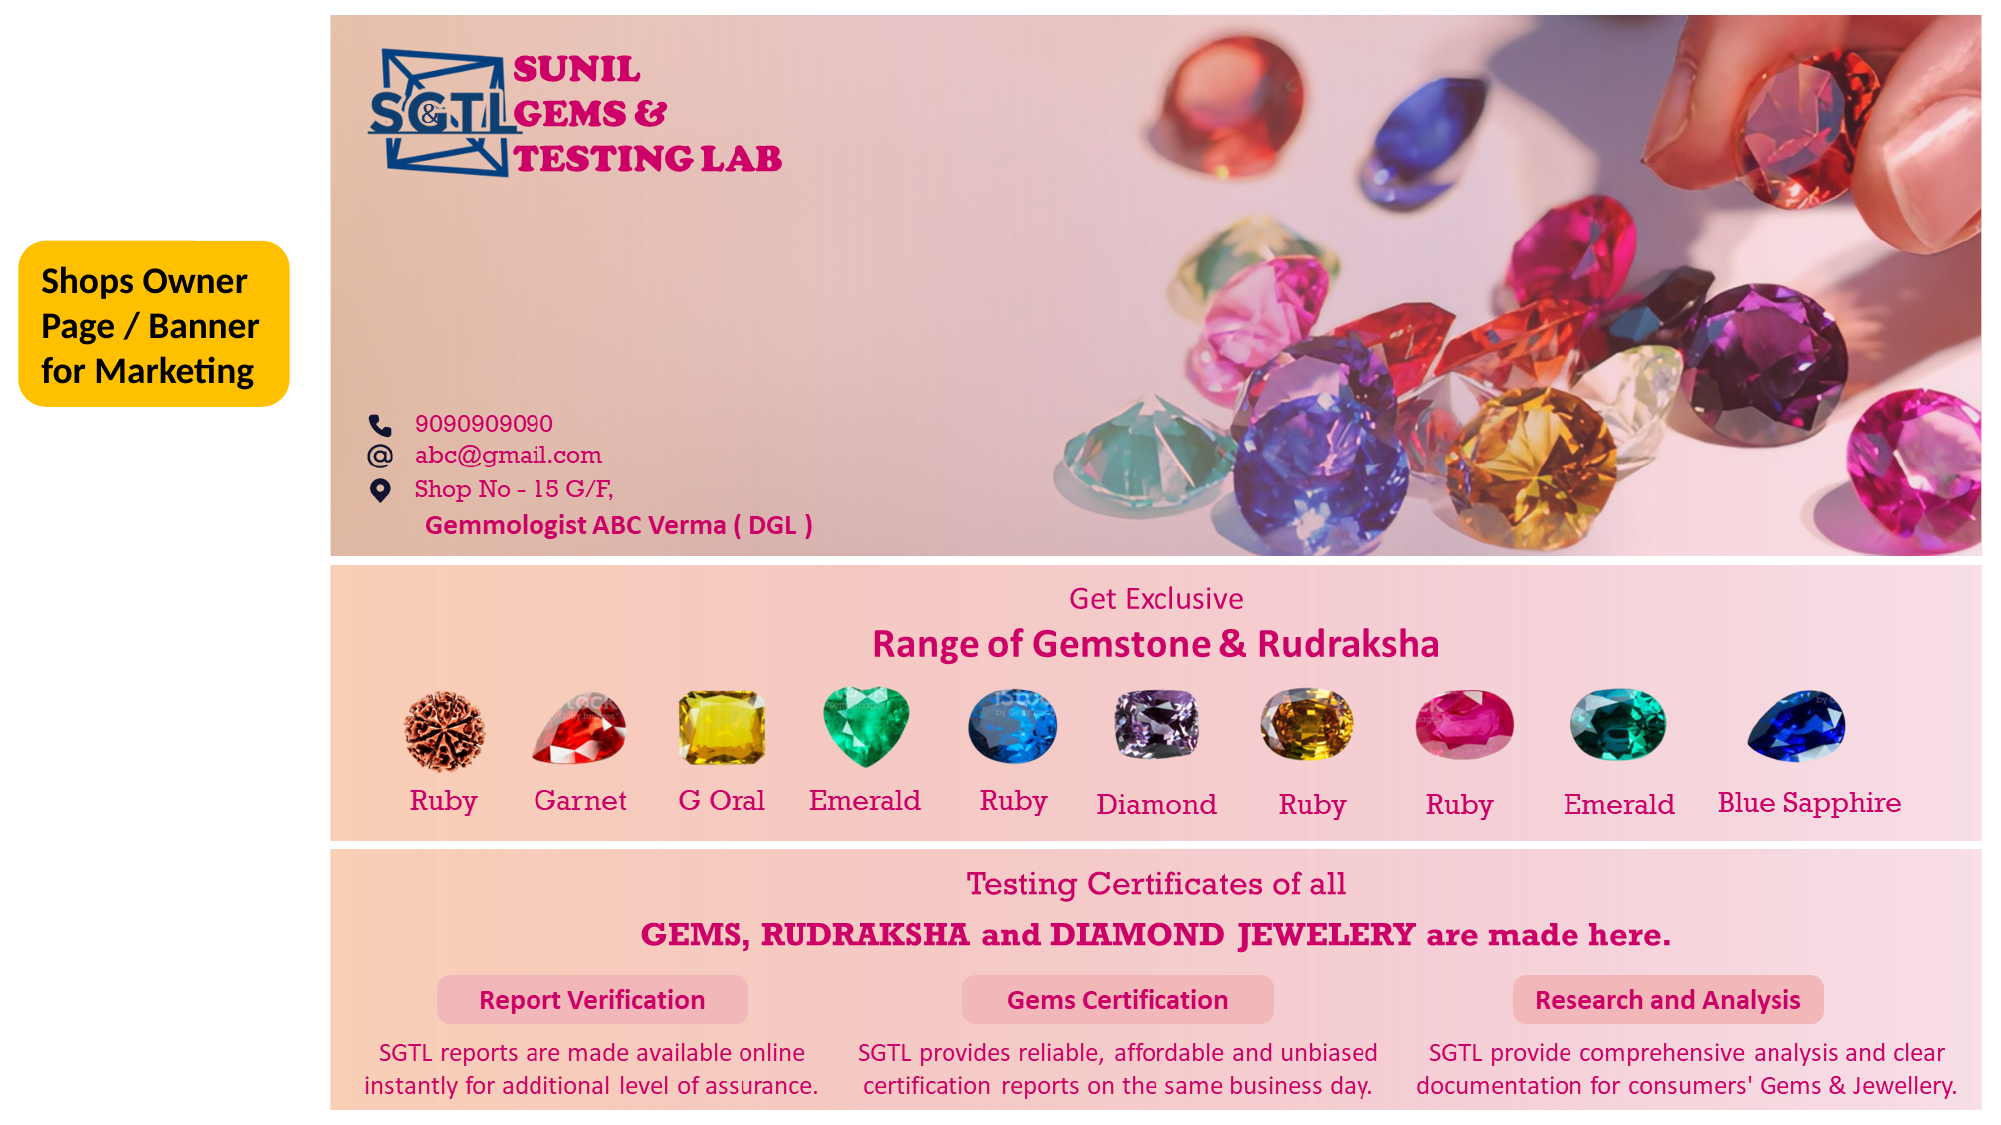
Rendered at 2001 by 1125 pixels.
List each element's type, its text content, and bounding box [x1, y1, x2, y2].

text_box Shops Owner Page / Banner for Marketing [18, 240, 290, 407]
picture [330, 15, 1982, 1110]
